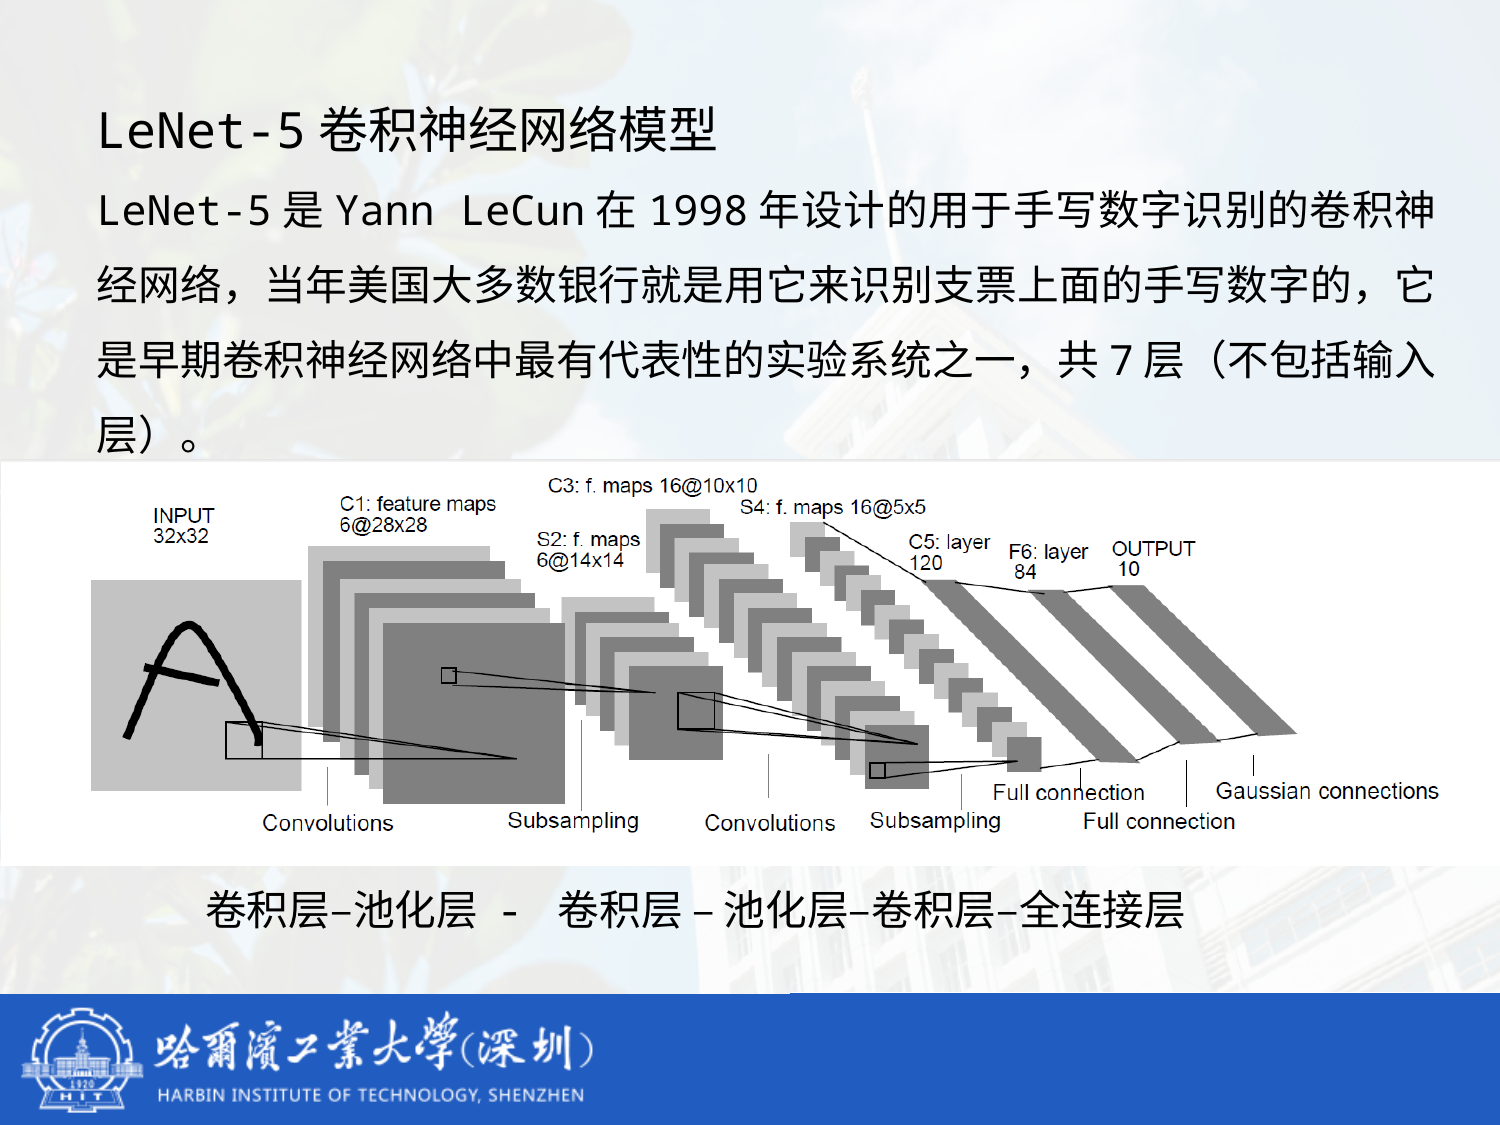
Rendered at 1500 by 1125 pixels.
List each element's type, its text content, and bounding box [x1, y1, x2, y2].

text_box 卷积层–池化层 - 卷积层 – 池化层–卷积层–全连接层 [190, 876, 1310, 942]
picture [1, 459, 1500, 867]
text_box LeNet-5卷积神经网络模型 LeNet-5是Yann LeCun在1998年设计的用于手写数字识别的卷积神经网络，当年美国大多数银行就是用它来识别支票上面的手写数字的，它是早期卷积神经网络中最有代表性的实验系统之一，共7层（不包括输入层）。 [81, 61, 1451, 459]
picture [0, 992, 1500, 1125]
